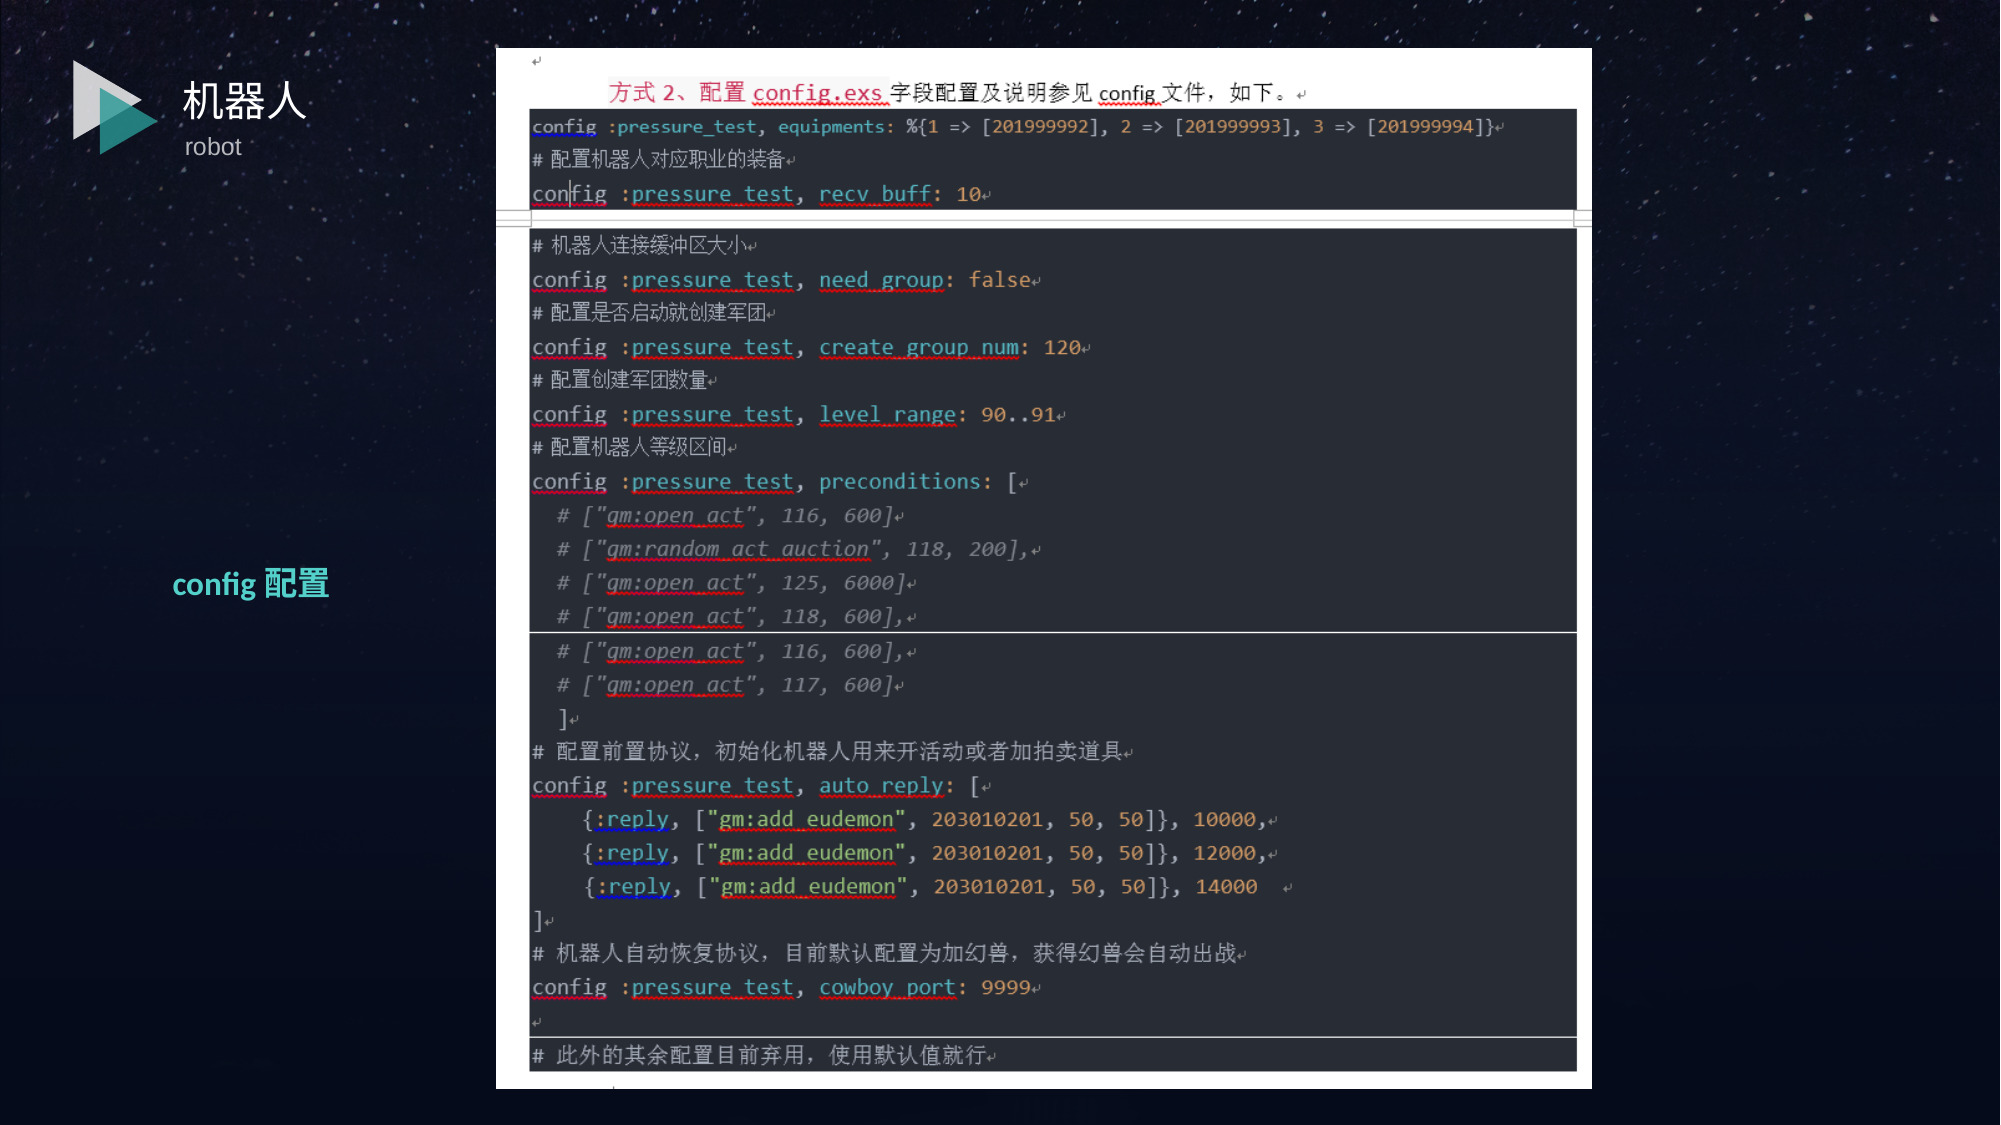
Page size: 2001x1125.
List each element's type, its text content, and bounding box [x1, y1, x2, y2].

text_box config配置 [157, 554, 483, 610]
text_box robot [170, 122, 330, 168]
text_box 机器人 [167, 67, 332, 132]
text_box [73, 60, 158, 155]
picture [0, 0, 2000, 1125]
